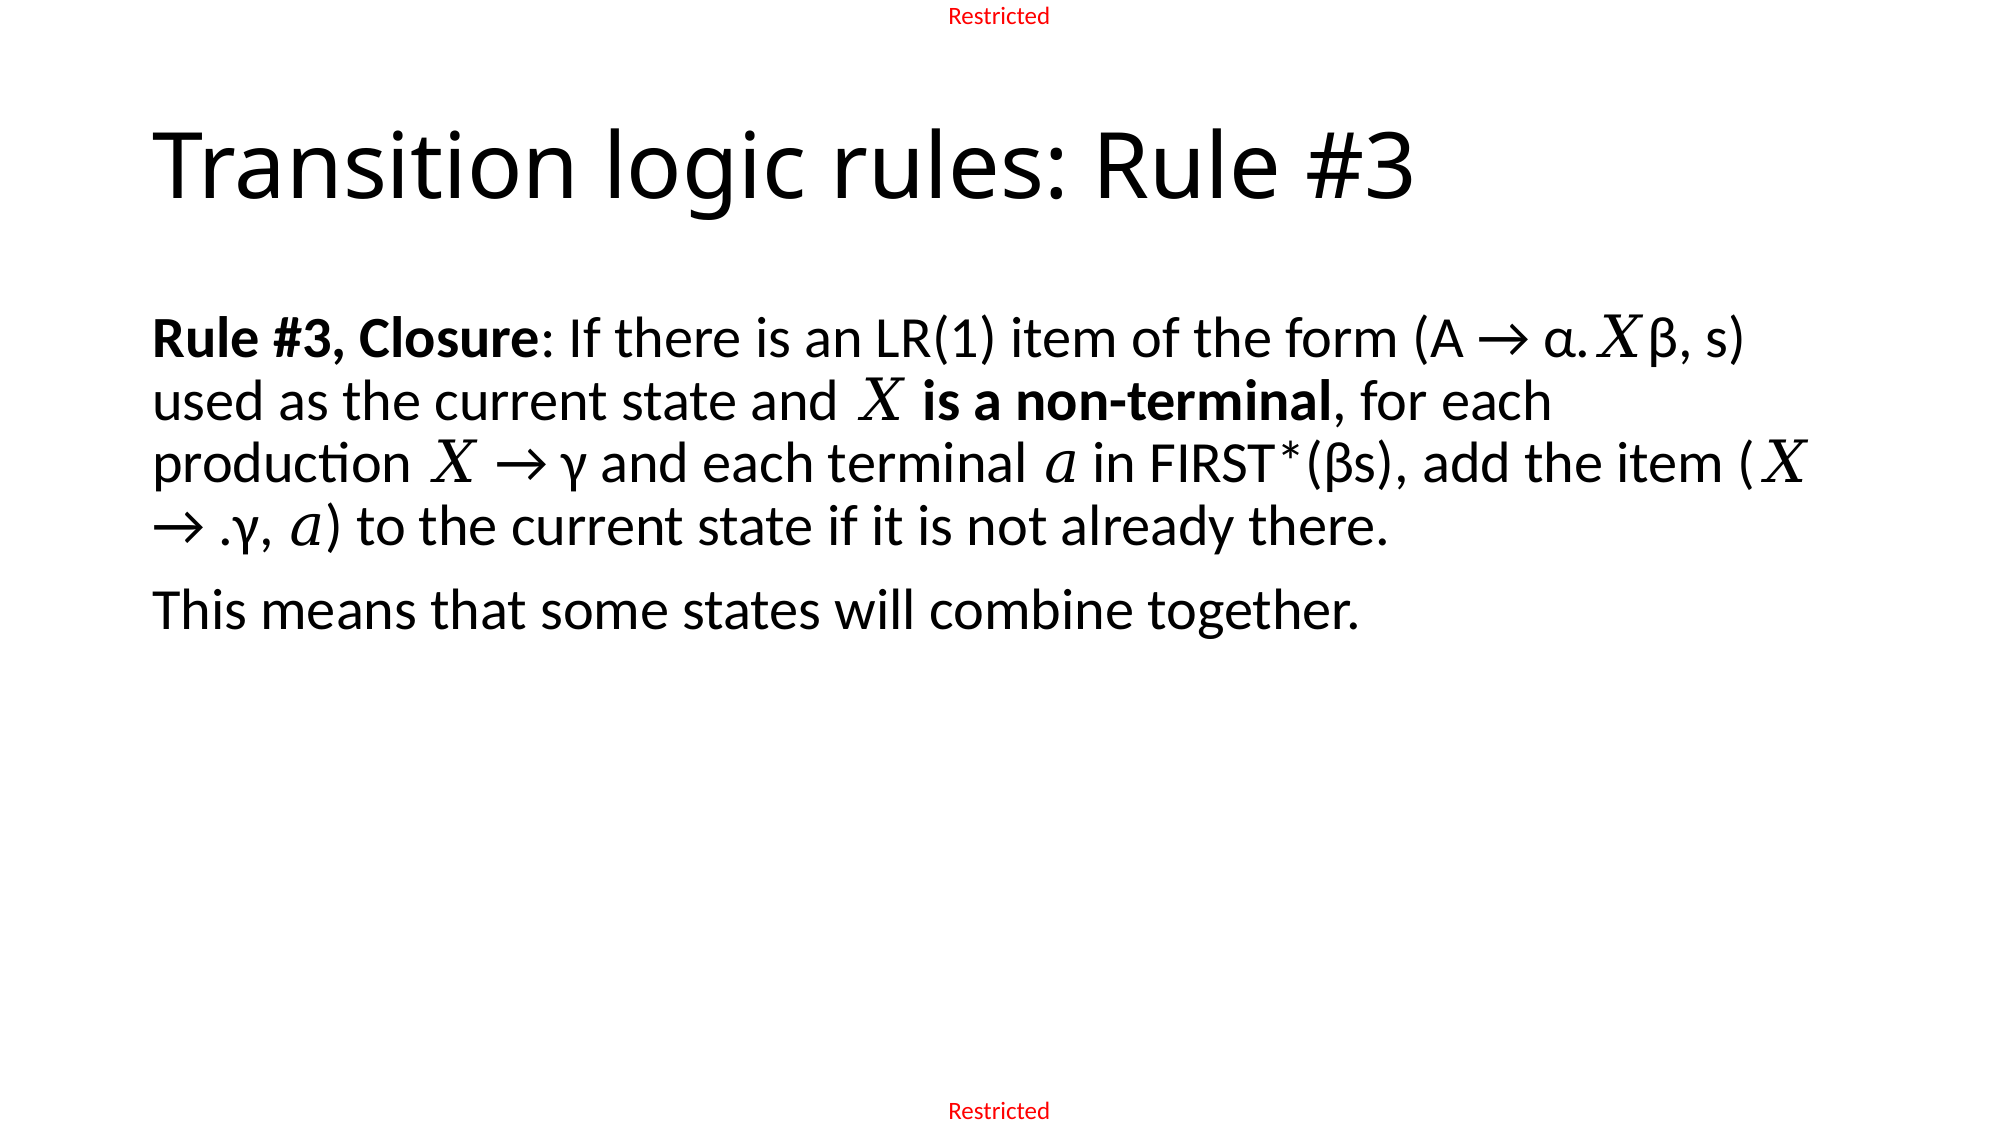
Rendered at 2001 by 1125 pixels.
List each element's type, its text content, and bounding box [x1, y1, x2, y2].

title Transition logic rules: Rule #3 [137, 59, 1863, 278]
list Rule #3, Closure: If there is an LR(1) item of the form (A → α.𝑋β, s) used as the current state and 𝑋 is a non-terminal, for each production 𝑋 → γ and each terminal 𝑎 in FIRST*(βs), add the item (𝑋 → .γ, 𝑎) to the current state if it is not already there. This means that some states will combine together. [137, 299, 1863, 1125]
